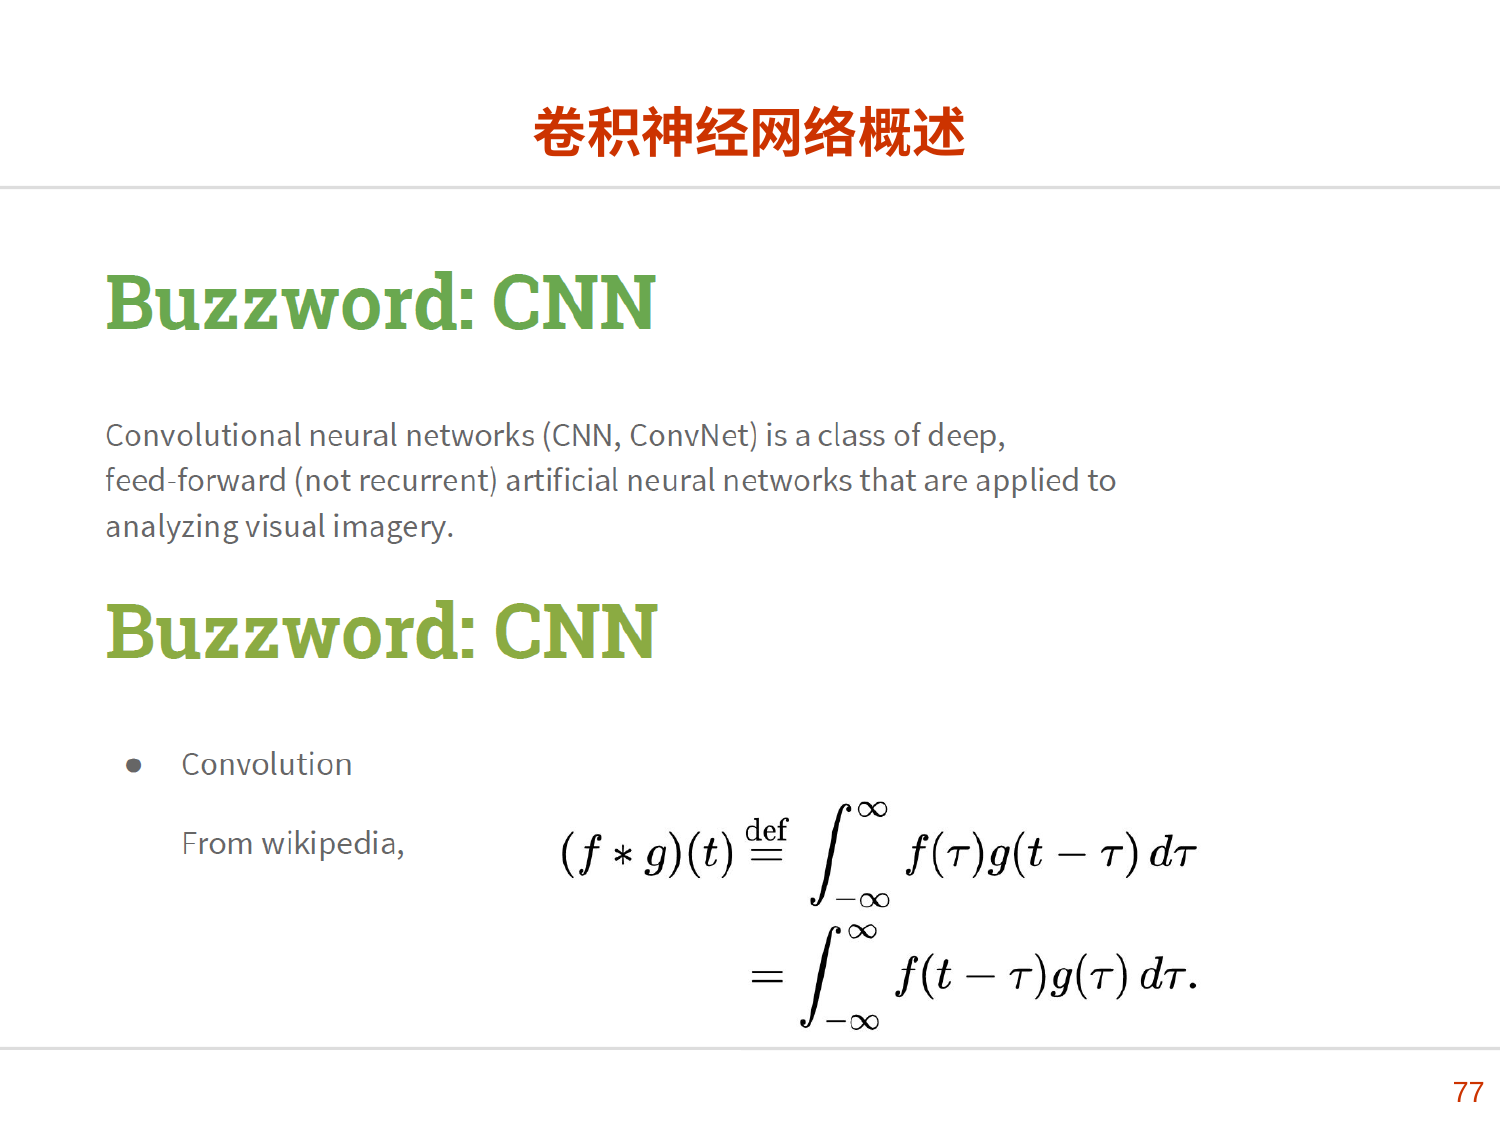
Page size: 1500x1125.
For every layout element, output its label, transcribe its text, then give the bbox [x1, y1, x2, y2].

slide_number 77 [1149, 1065, 1500, 1104]
picture [81, 591, 1227, 1032]
picture [88, 238, 1139, 570]
title 卷积神经网络概述 [75, 91, 1425, 182]
